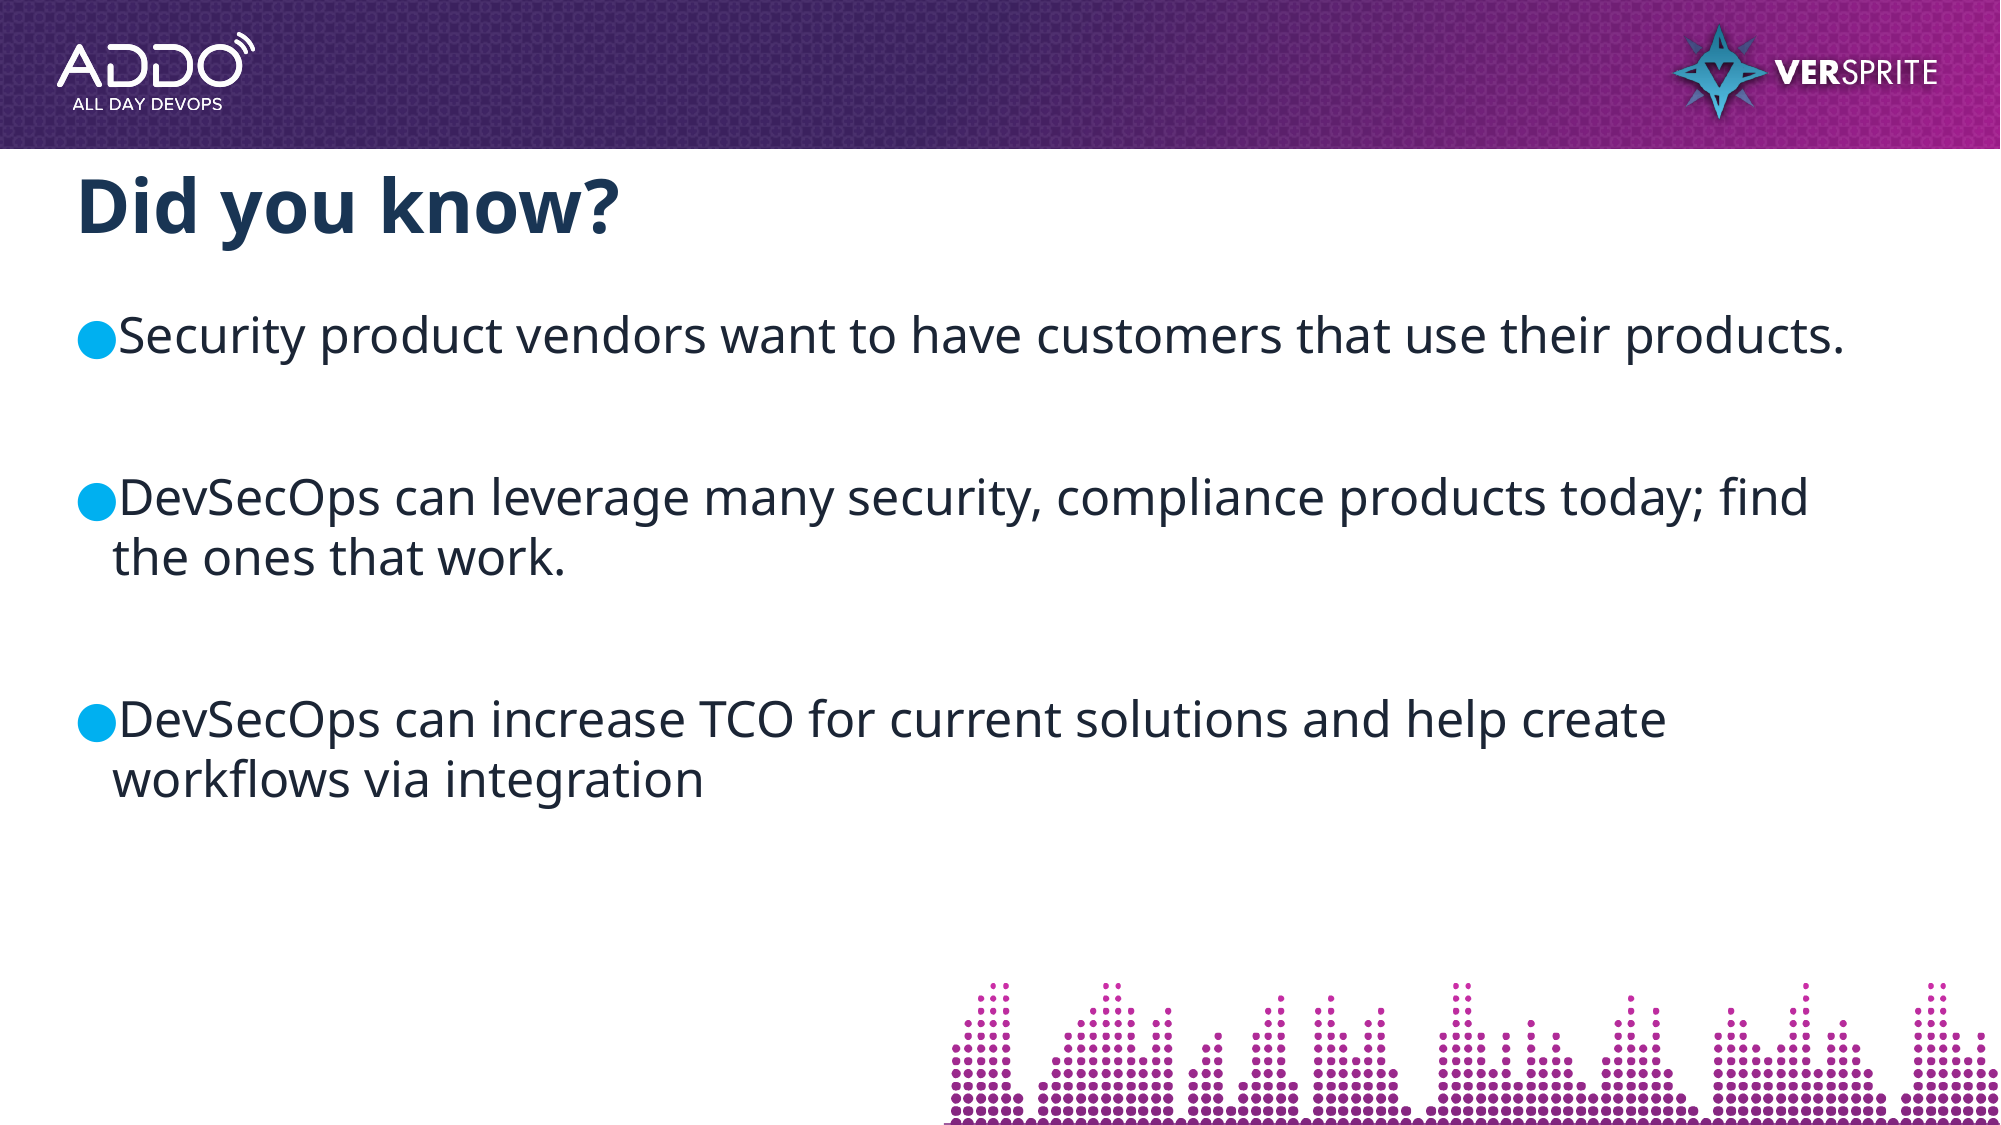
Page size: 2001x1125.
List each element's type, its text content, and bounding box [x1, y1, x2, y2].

picture [943, 983, 2000, 1125]
picture [57, 32, 255, 110]
picture [1671, 22, 1937, 120]
text_box Did you know? Security product vendors want to have customers that use their products. DevSecOps can leverage many security, compliance products today; find the ones that work. DevSecOps can increase TCO for current solutions and help create workflows via integration [0, 151, 1945, 974]
